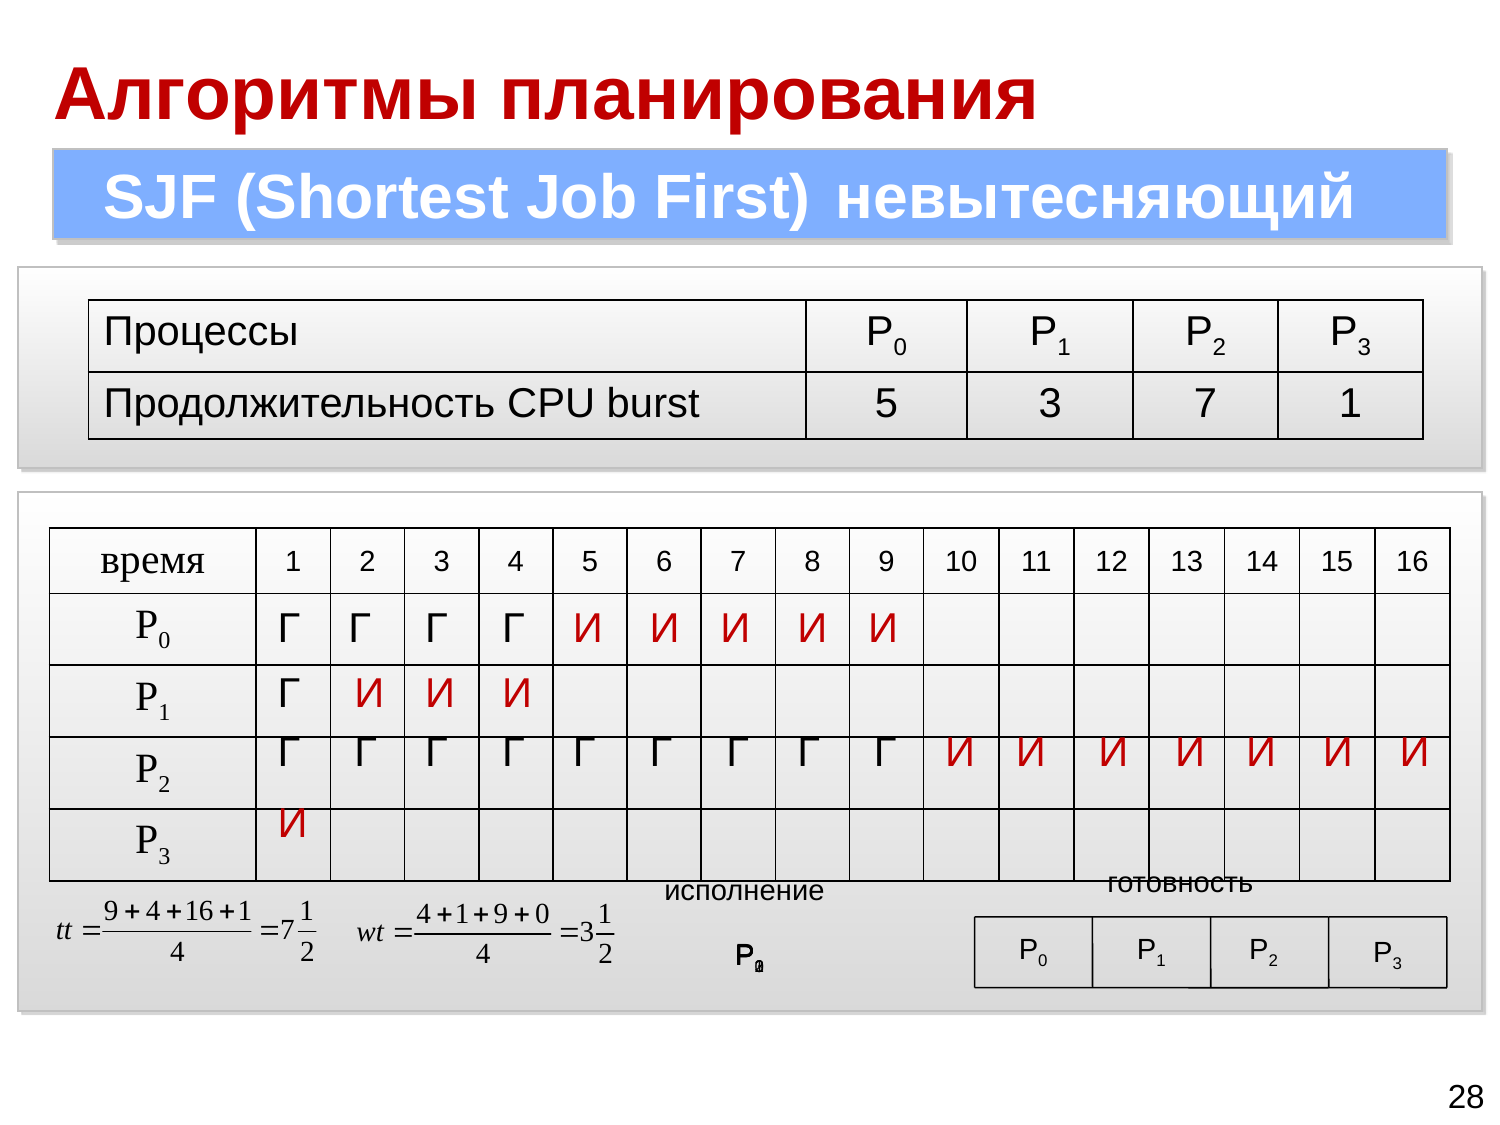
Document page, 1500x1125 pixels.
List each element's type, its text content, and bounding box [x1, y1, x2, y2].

table_header 8 [776, 529, 849, 593]
text_box Г [271, 658, 313, 724]
table_cell 1 [1279, 373, 1422, 438]
text_box Г [566, 717, 609, 783]
table_cell [405, 738, 478, 808]
table_cell [257, 810, 330, 880]
table_cell [480, 594, 496, 664]
table_cell [1075, 666, 1148, 736]
text_box И [1316, 717, 1359, 783]
table_cell [554, 738, 626, 808]
table_cell P1 [50, 666, 255, 736]
table_cell [702, 594, 775, 664]
table_header 15 [1300, 529, 1374, 593]
table_cell [924, 810, 998, 880]
text_box И [1240, 717, 1282, 783]
table_cell [313, 594, 330, 664]
table_header 14 [1225, 529, 1299, 593]
text_box P0 [1003, 922, 1075, 978]
table_cell [776, 738, 849, 808]
table_header 4 [480, 529, 552, 593]
table_cell [1075, 810, 1148, 880]
table_cell [461, 666, 478, 736]
table_cell [1300, 666, 1374, 736]
title Алгоритмы планирования [52, 38, 1448, 141]
table_cell [480, 810, 552, 880]
table_cell [1376, 810, 1449, 880]
table_cell [538, 666, 552, 736]
table_cell [776, 666, 849, 736]
table_cell [1225, 738, 1299, 808]
table_cell [461, 594, 478, 664]
text_box Г [271, 724, 313, 783]
table_cell [924, 594, 998, 664]
table_cell [1075, 738, 1148, 808]
table_cell [257, 594, 271, 664]
text_box SJF (Shortest Job First) [88, 149, 820, 239]
text_box И [1092, 717, 1134, 783]
table_cell [776, 810, 849, 863]
table_cell [850, 594, 923, 664]
text_box Г [791, 717, 833, 783]
table_cell [1000, 810, 1073, 880]
table_header 12 [1075, 529, 1148, 593]
text_box [17, 267, 1483, 468]
table_header 13 [1150, 529, 1224, 593]
text_box И [862, 593, 904, 658]
table_header Процессы [89, 301, 805, 371]
table_cell 7 [1134, 373, 1277, 438]
table_cell [1150, 666, 1224, 736]
table_cell [628, 594, 700, 664]
table_header P1 [968, 301, 1132, 371]
table_cell [331, 810, 404, 880]
text_box [1388, 149, 1447, 239]
table_cell [850, 666, 923, 736]
text_box P2 [1234, 922, 1306, 978]
text_box И [348, 658, 390, 717]
table_cell [1075, 594, 1148, 664]
text_box готовность [1092, 855, 1406, 906]
table_cell [924, 738, 998, 808]
text_box И [496, 658, 538, 717]
table_cell [1376, 594, 1449, 664]
text_box P1 [1122, 922, 1193, 978]
table_cell P0 [50, 594, 255, 664]
table_cell [554, 810, 626, 880]
table_header 7 [702, 529, 775, 593]
table_cell Продолжительность CPU burst [89, 373, 805, 438]
table_header 10 [924, 529, 998, 593]
table_cell [702, 738, 775, 808]
table_cell [1300, 594, 1374, 664]
slide_number 28 [1317, 1065, 1500, 1125]
table_cell [405, 666, 419, 736]
text_box И [1393, 717, 1436, 783]
table_cell [384, 594, 404, 664]
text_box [351, 895, 619, 969]
table_cell [1376, 738, 1449, 808]
table_cell [702, 810, 775, 863]
table_cell [1000, 666, 1073, 736]
table_cell [850, 738, 923, 808]
table_header 16 [1376, 529, 1449, 593]
table_cell [331, 666, 348, 736]
table_header время [50, 529, 255, 593]
text_box Г [342, 593, 384, 658]
table_cell [776, 594, 849, 664]
table_cell [313, 666, 330, 736]
text_box И [1009, 717, 1052, 783]
table_cell [257, 666, 271, 736]
table_cell [1150, 738, 1224, 808]
text_box Г [419, 717, 461, 783]
text_box И [271, 788, 313, 853]
text_box Г [643, 717, 686, 783]
text_box [17, 492, 1483, 589]
text_box И [939, 717, 981, 782]
text_box И [643, 593, 686, 658]
table_cell [554, 594, 626, 664]
table_header 5 [554, 529, 626, 593]
table_cell [628, 666, 700, 736]
table_cell [538, 594, 552, 664]
table_cell [1300, 738, 1374, 808]
text_box невытесняющий [820, 149, 1388, 239]
table_header 1 [257, 529, 330, 593]
table_header 11 [1000, 529, 1073, 593]
table_cell [390, 666, 404, 736]
text_box Г [348, 717, 390, 783]
text_box [17, 590, 1483, 1012]
table_header P0 [807, 301, 966, 371]
text_box И [566, 593, 609, 658]
text_box Г [720, 717, 762, 782]
text_box И [1169, 717, 1211, 783]
table_cell [702, 666, 775, 736]
table_cell [628, 738, 700, 808]
table_cell [1300, 810, 1374, 855]
table_cell P3 [50, 810, 255, 880]
text_box Г [867, 717, 910, 783]
table_cell [924, 666, 998, 736]
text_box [52, 893, 323, 967]
table_cell [1225, 594, 1299, 664]
table_cell [1225, 810, 1299, 855]
text_box И [419, 658, 461, 717]
table_header P2 [1134, 301, 1277, 371]
table_header P3 [1279, 301, 1422, 371]
table_cell [405, 594, 419, 664]
table_cell [554, 666, 626, 736]
table_cell [628, 810, 700, 880]
table_cell [405, 810, 478, 880]
table_cell [1000, 594, 1073, 664]
table_cell 3 [968, 373, 1132, 438]
table_header 2 [331, 529, 404, 593]
text_box Г [419, 593, 461, 658]
table_header 3 [405, 529, 478, 593]
table_cell [1225, 666, 1299, 736]
table_cell [1150, 810, 1224, 855]
table_cell [331, 594, 348, 664]
table_cell [480, 666, 496, 736]
table_cell P2 [50, 738, 255, 808]
text_box исполнение [649, 863, 939, 914]
table_cell [257, 738, 330, 808]
table_cell [1150, 594, 1224, 664]
table_cell 5 [807, 373, 966, 438]
table_cell [1376, 666, 1449, 736]
text_box [53, 149, 88, 239]
text_box Г [271, 593, 313, 658]
text_box И [791, 593, 833, 658]
text_box P3 [1358, 925, 1430, 980]
table_cell [850, 810, 923, 863]
table_cell [331, 738, 404, 808]
table_cell [1000, 738, 1073, 808]
table_cell [480, 738, 552, 808]
text_box Г [496, 717, 538, 783]
table_header 6 [628, 529, 700, 593]
text_box И [714, 593, 756, 658]
text_box Г [496, 593, 538, 658]
table_header 9 [850, 529, 923, 593]
text_box P2 [720, 928, 791, 983]
